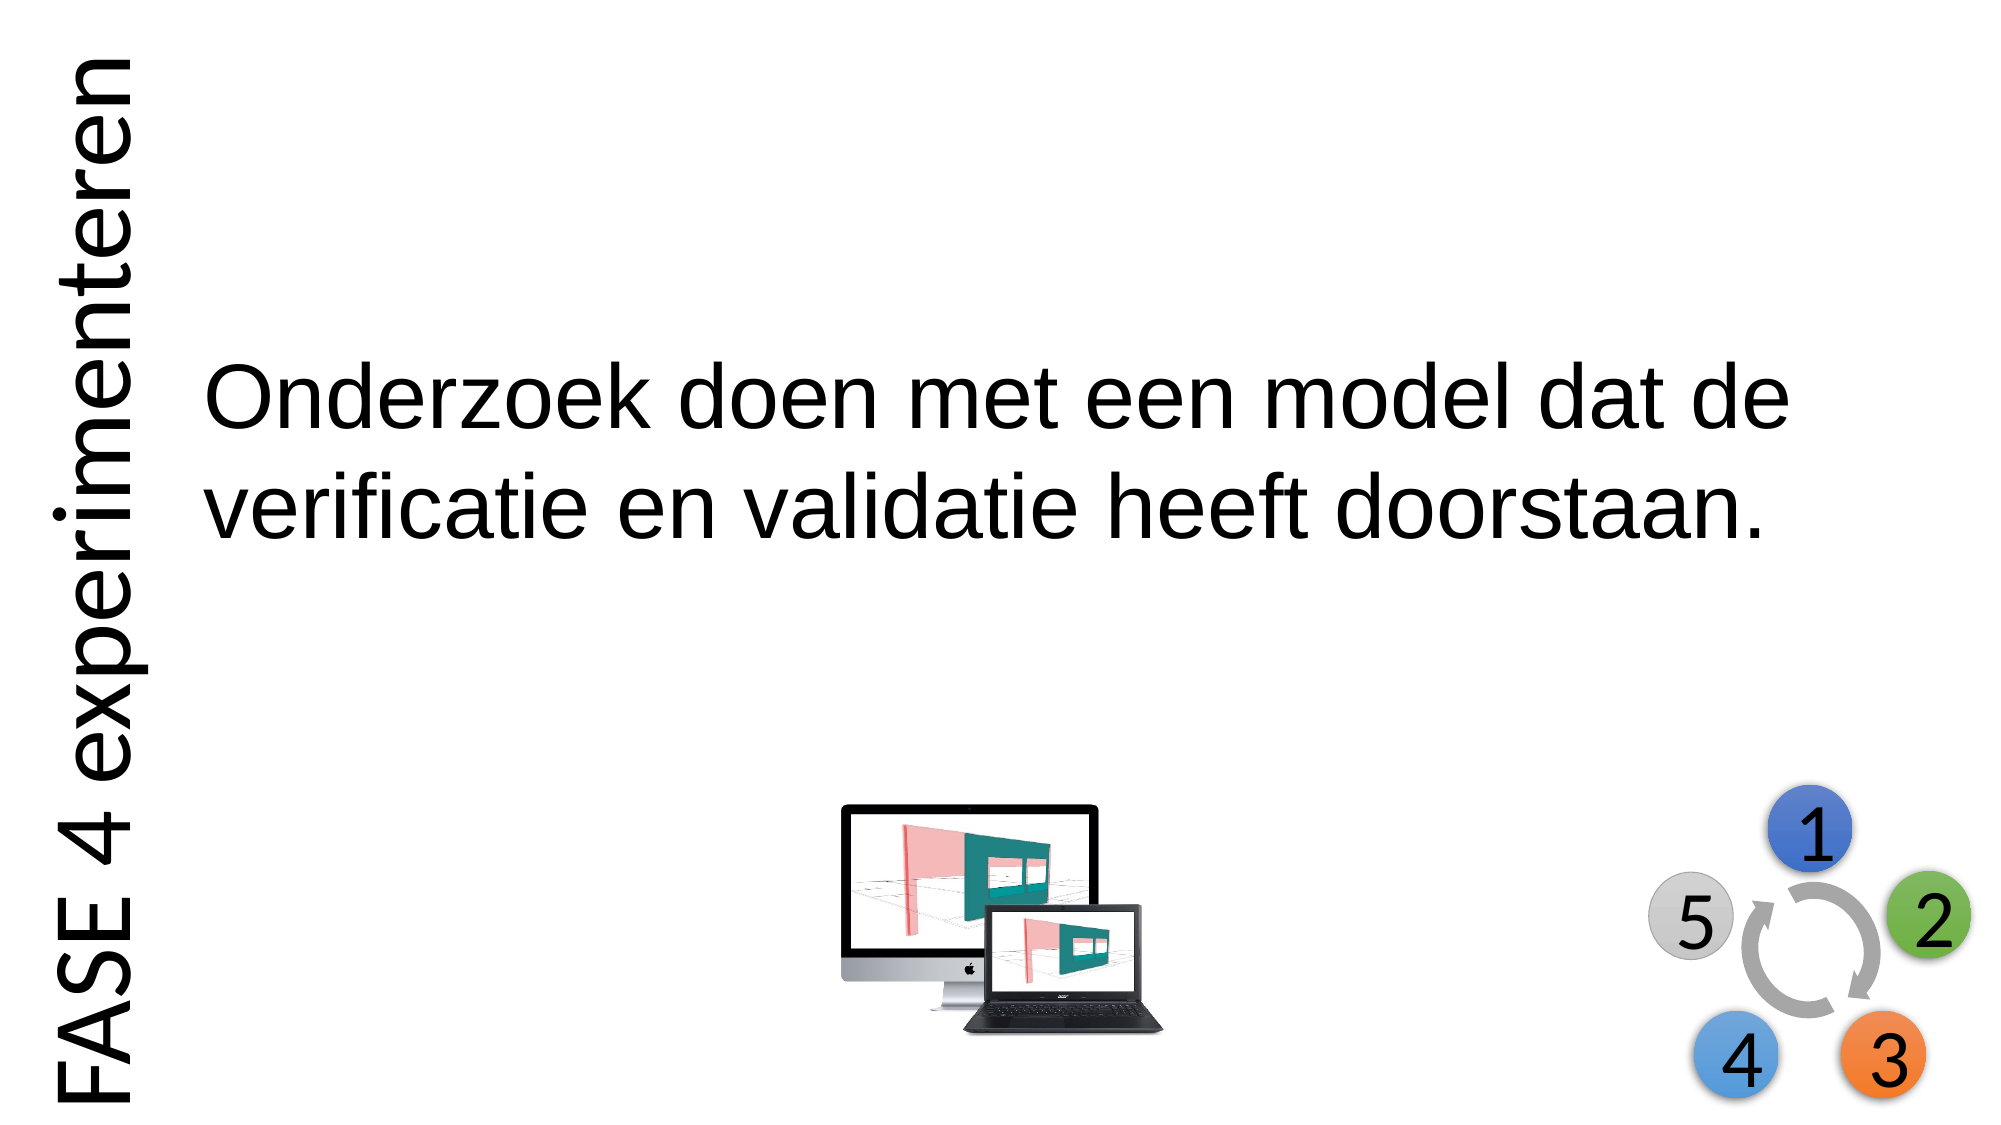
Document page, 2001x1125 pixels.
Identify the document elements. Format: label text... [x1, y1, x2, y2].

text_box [1648, 784, 1972, 1099]
text_box FASE 4 experimenteren [0, 0, 189, 1125]
picture [813, 790, 1187, 1039]
text_box Onderzoek doen met een model dat de verificatie en validatie heeft doorstaan. [188, 0, 1919, 565]
